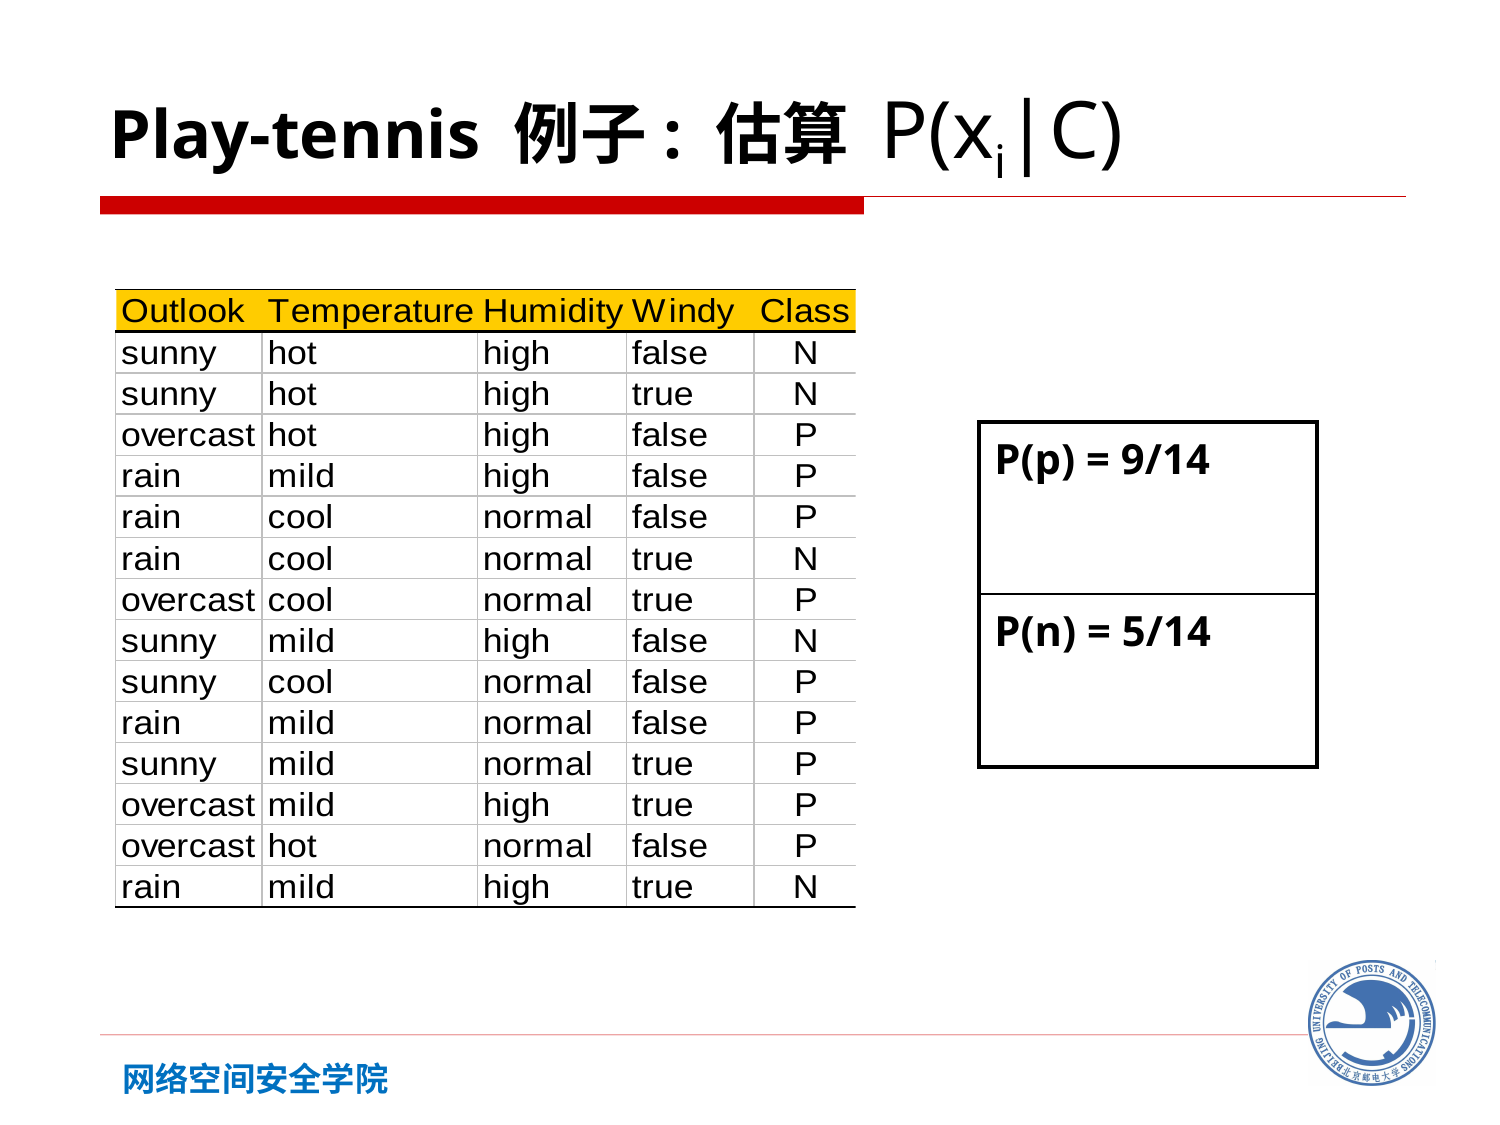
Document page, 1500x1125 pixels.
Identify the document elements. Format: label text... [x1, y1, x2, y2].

title Play-tennis 例子: 估算 P(xi|C) [94, 0, 1407, 195]
slide_number [1074, 1024, 1401, 1103]
picture [1308, 960, 1436, 1086]
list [114, 288, 858, 909]
table_header P(p) = 9/14 [981, 424, 1315, 593]
table_cell P(n) = 5/14 [981, 595, 1315, 765]
